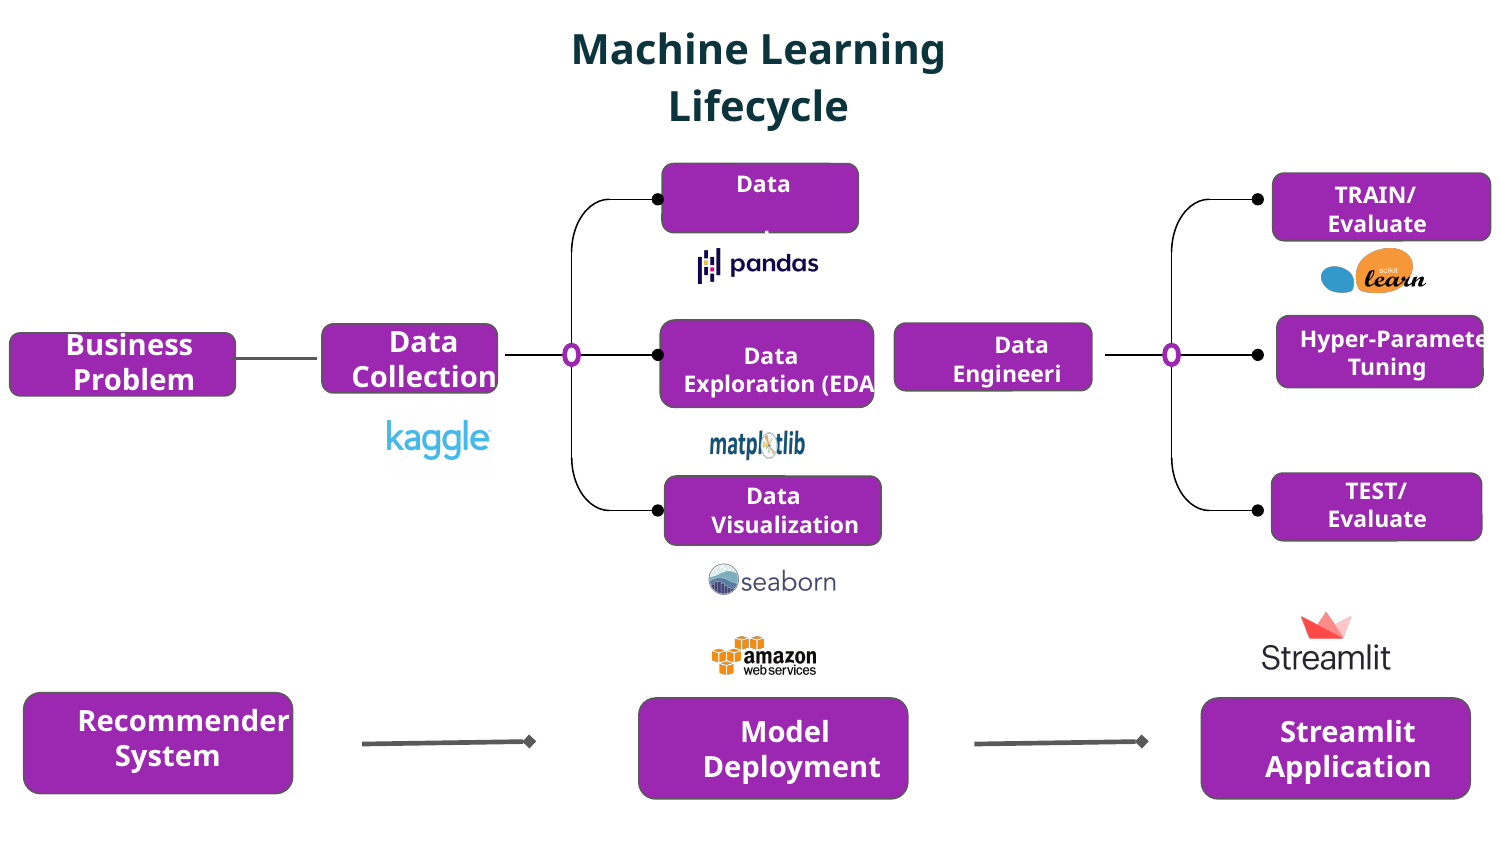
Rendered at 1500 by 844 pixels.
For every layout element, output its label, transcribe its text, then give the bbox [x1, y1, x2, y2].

text_box Data Exploration (EDA) [662, 320, 862, 413]
picture [706, 561, 839, 600]
picture [705, 424, 811, 465]
text_box Business Problem [0, 276, 229, 411]
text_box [1104, 199, 1258, 511]
text_box Recommender System [62, 687, 555, 788]
text_box TEST/ Evaluate [1237, 461, 1474, 547]
picture [692, 238, 825, 293]
text_box [1084, 323, 1092, 391]
text_box TRAIN/ Evaluate [1237, 161, 1482, 252]
text_box Data Collection [298, 308, 499, 409]
text_box [1482, 173, 1491, 241]
text_box [853, 165, 859, 231]
text_box Streamlit Application [1175, 697, 1477, 798]
text_box Machine Learning Lifecycle [512, 0, 1005, 145]
picture [1237, 587, 1414, 694]
text_box [1276, 316, 1284, 387]
text_box [23, 692, 289, 794]
picture [387, 405, 492, 475]
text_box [974, 741, 1143, 745]
text_box Model Deployment [612, 697, 915, 798]
text_box Hyper-Parameter Tuning [1284, 309, 1500, 395]
text_box [1474, 473, 1482, 541]
text_box [229, 333, 236, 395]
picture [1321, 248, 1426, 293]
text_box Data Visualization [648, 460, 902, 553]
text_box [361, 741, 530, 745]
text_box Data Engineering [862, 311, 1084, 430]
picture [712, 635, 816, 676]
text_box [504, 199, 658, 511]
text_box Data Preprocessing [623, 147, 853, 268]
